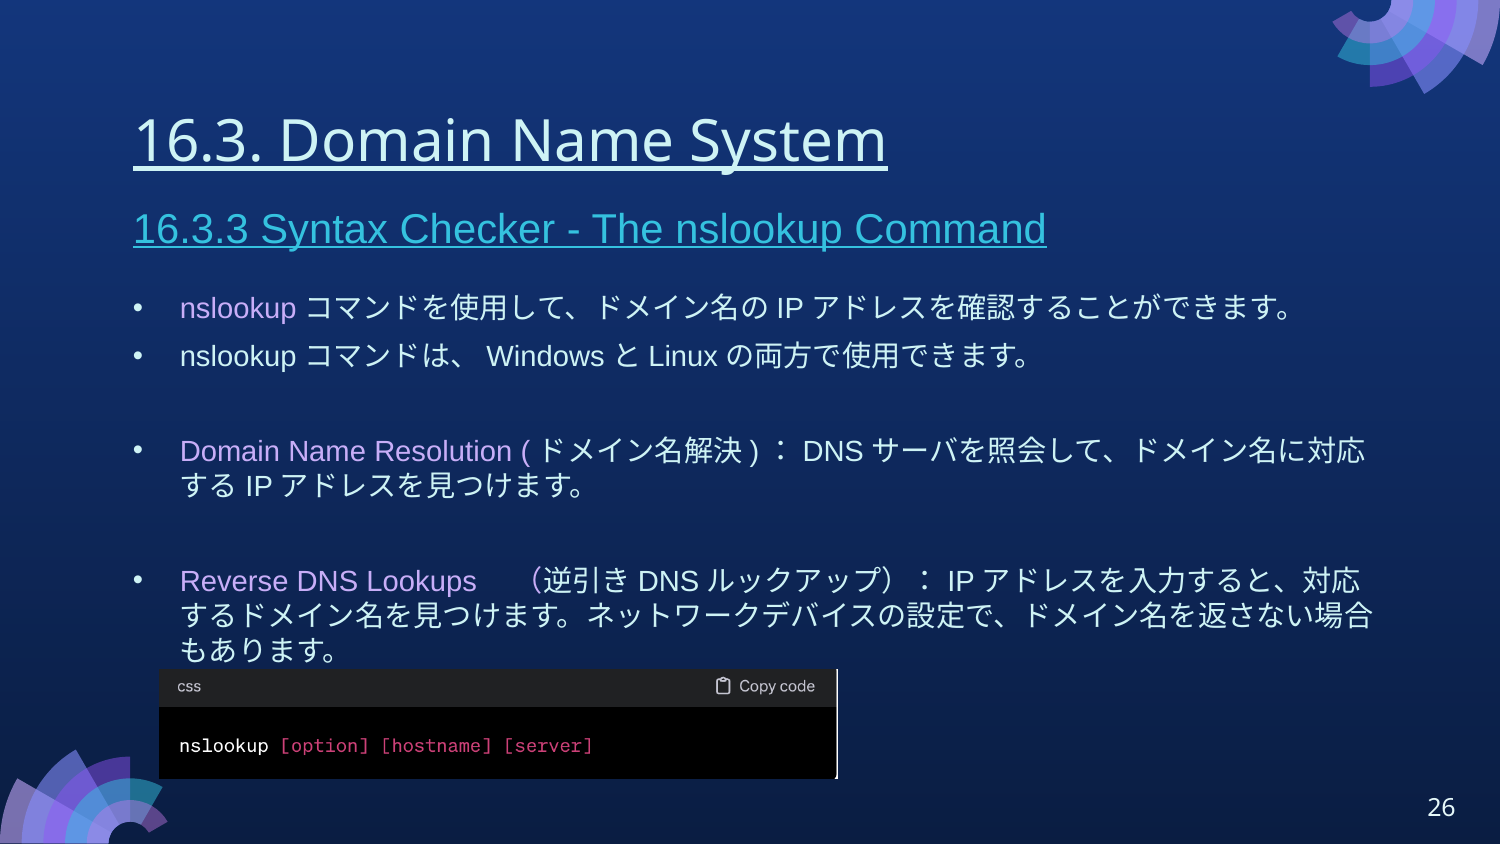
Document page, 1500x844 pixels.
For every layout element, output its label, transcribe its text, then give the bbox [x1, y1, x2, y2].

text_box nslookupコマンドを使用して、ドメイン名のIPアドレスを確認することができます。 nslookupコマンドは、WindowsとLinuxの両方で使用できます。 Domain Name Resolution (ドメイン名解決)：DNSサーバを照会して、ドメイン名に対応するIPアドレスを見つけます。 Reverse DNS Lookups （逆引きDNSルックアップ）：IPアドレスを入力すると、対応するドメイン名を見つけます。ネットワークデバイスの設定で、ドメイン名を返さない場合もあります。 [118, 282, 1399, 675]
title 16.3. Domain Name System [118, 88, 1382, 183]
footer 26 [964, 786, 1471, 832]
text_box 16.3.3 Syntax Checker - The nslookup Command [118, 194, 1382, 260]
picture [158, 669, 838, 780]
